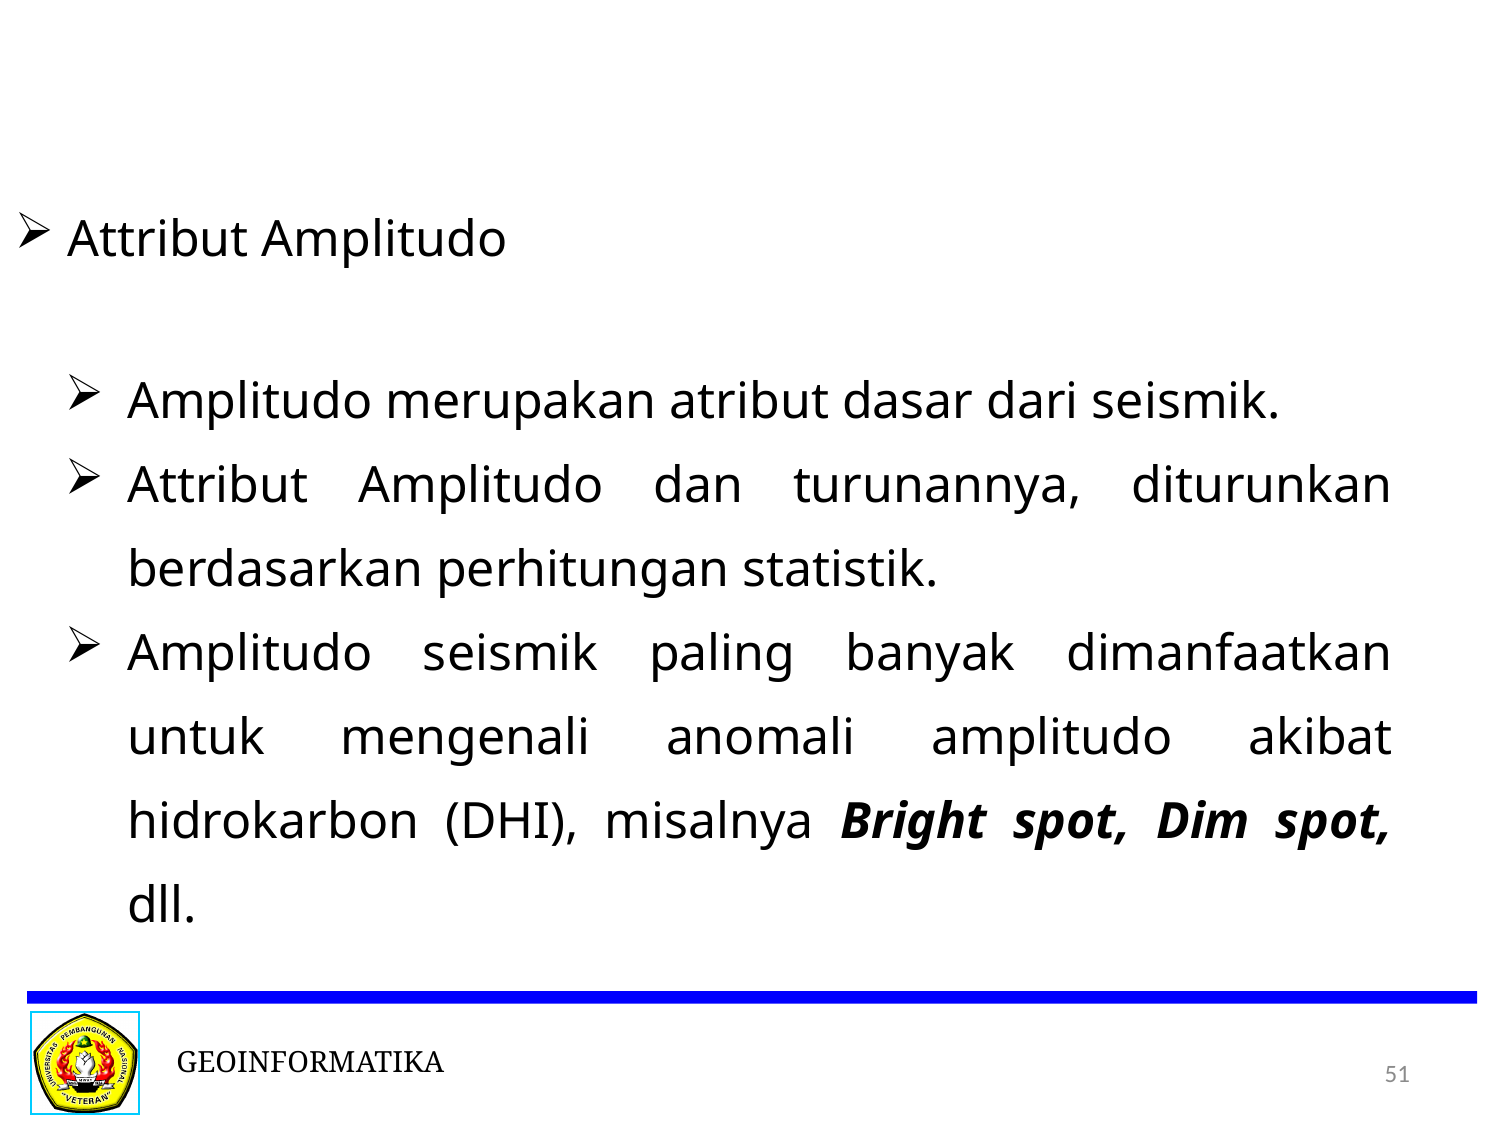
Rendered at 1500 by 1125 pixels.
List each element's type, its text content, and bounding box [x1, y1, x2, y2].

text_box Attribut Amplitudo [0, 199, 1250, 275]
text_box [26, 997, 1478, 1114]
text_box Amplitudo merupakan atribut dasar dari seismik. Attribut Amplitudo dan turunannya, diturunkan berdasarkan perhitungan statistik. Amplitudo seismik paling banyak dimanfaatkan untuk mengenali anomali amplitudo akibat hidrokarbon (DHI), misalnya Bright spot, Dim spot, dll. [50, 336, 1409, 940]
